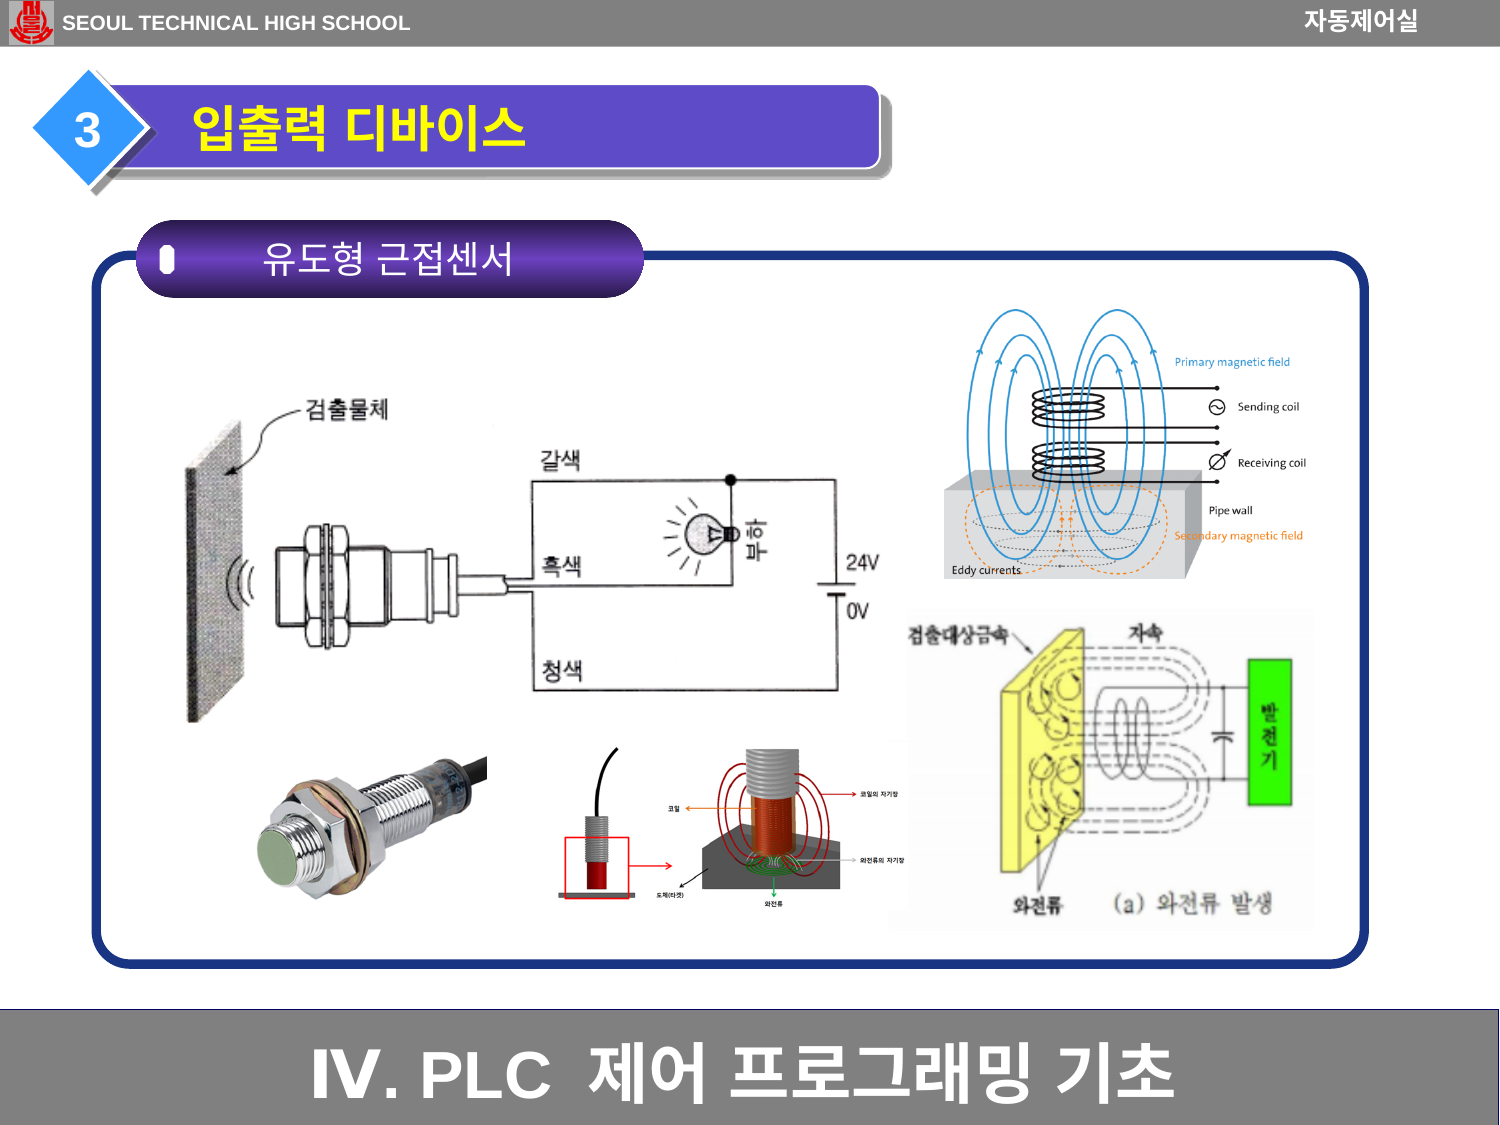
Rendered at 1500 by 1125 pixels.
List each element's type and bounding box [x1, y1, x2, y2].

picture [241, 743, 487, 913]
text_box [135, 219, 644, 299]
text_box [96, 255, 1365, 965]
picture [9, 1, 54, 45]
picture [159, 378, 1315, 931]
picture [938, 302, 1311, 585]
text_box [29, 66, 881, 190]
